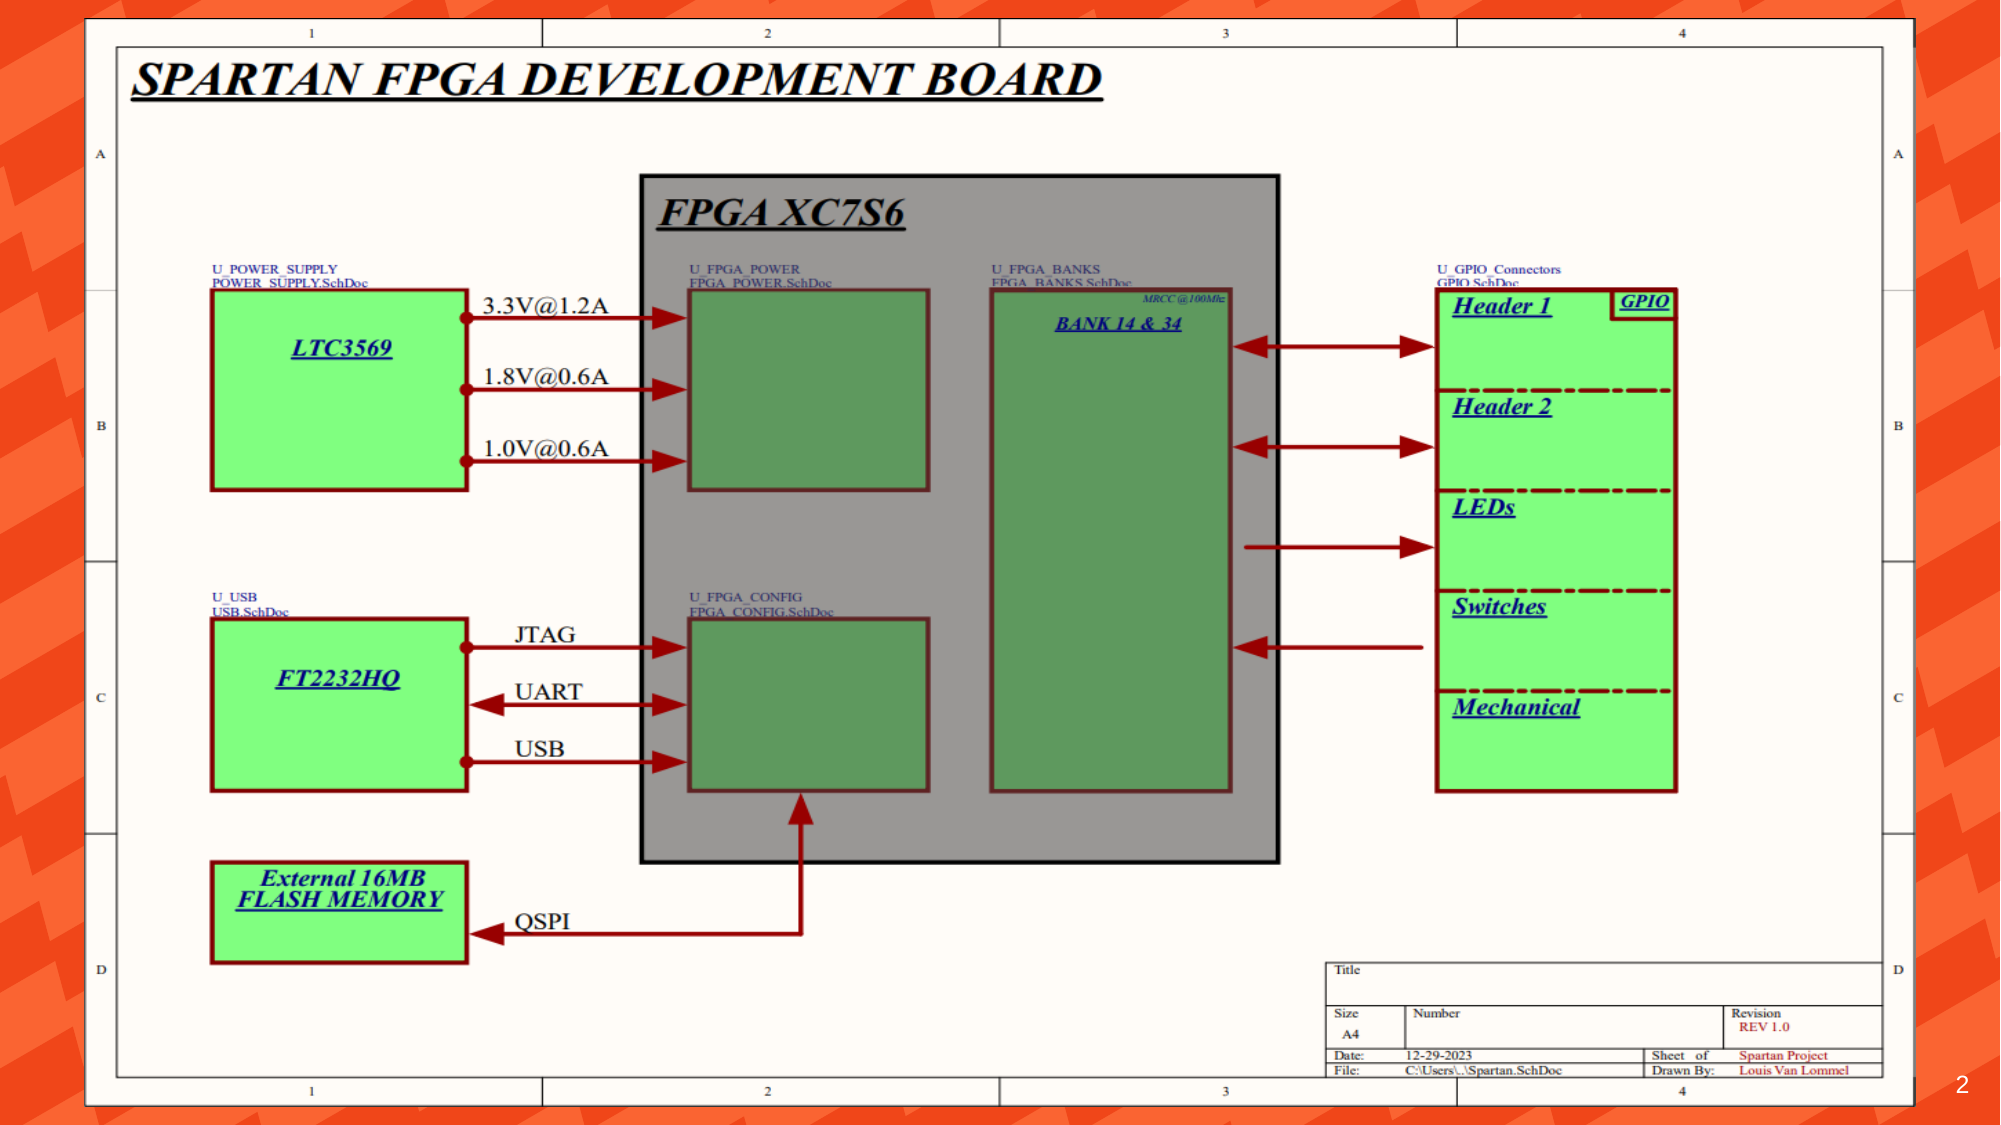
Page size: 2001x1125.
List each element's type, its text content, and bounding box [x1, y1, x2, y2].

picture [84, 18, 1916, 1107]
slide_number 2 [1916, 1061, 1970, 1107]
